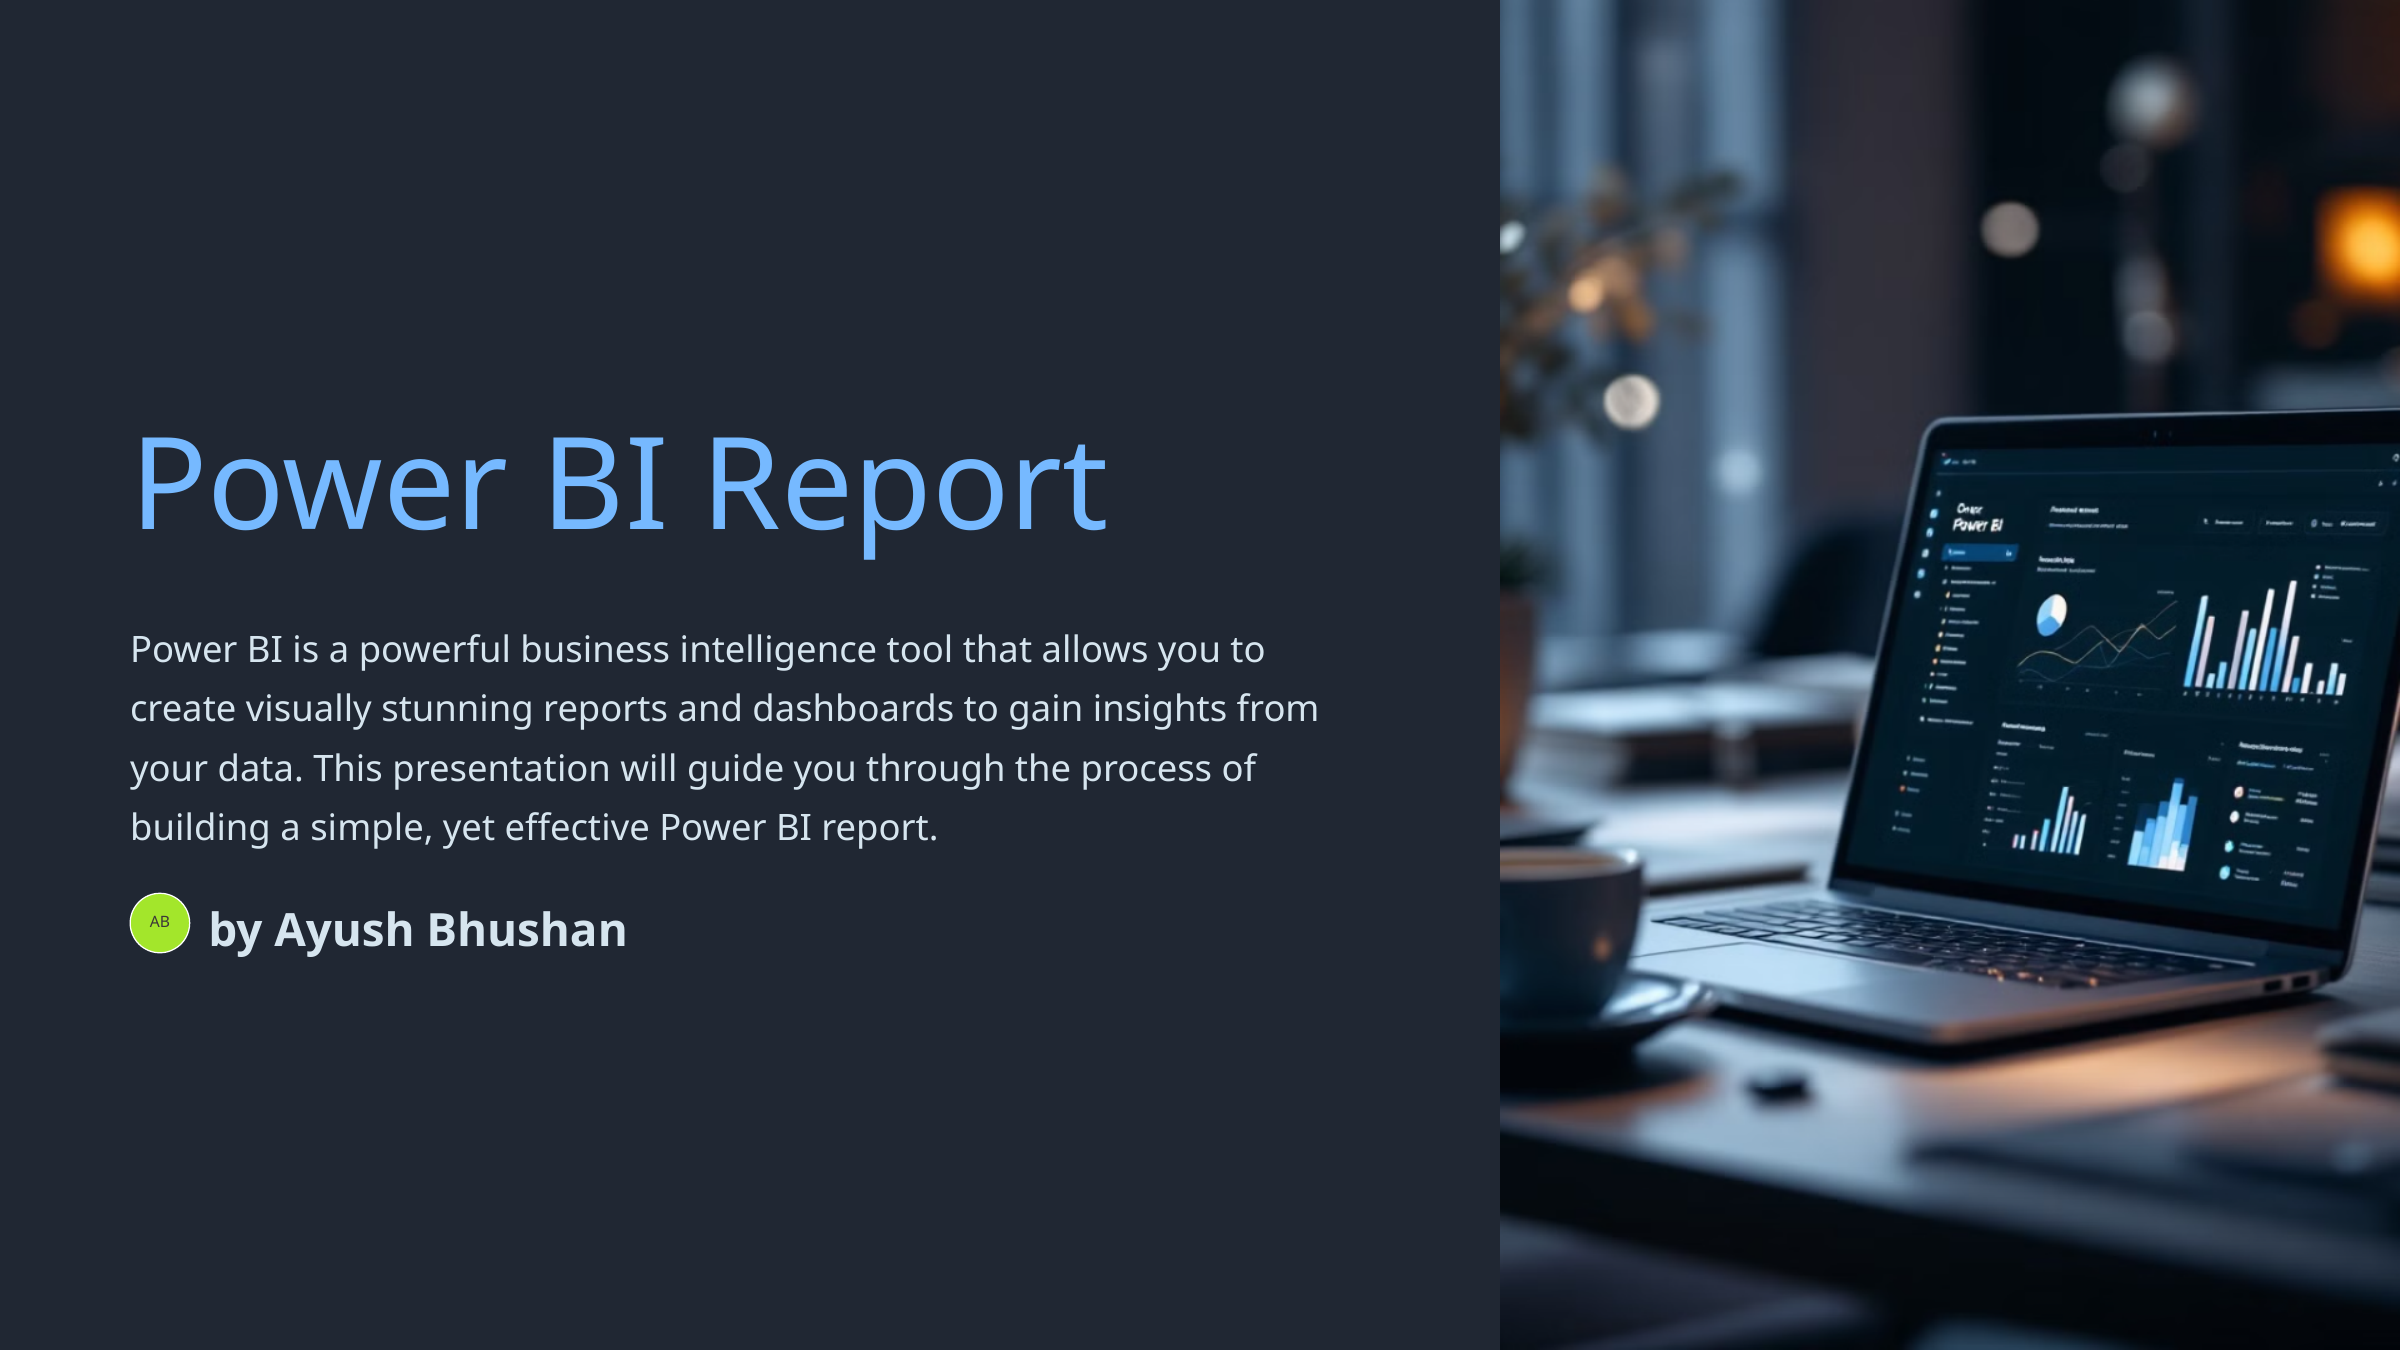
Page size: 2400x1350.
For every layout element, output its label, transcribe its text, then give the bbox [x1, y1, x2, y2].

picture [1499, 0, 2400, 1350]
text_box Power BI Report [130, 394, 1370, 555]
text_box AB [149, 915, 171, 932]
text_box [130, 893, 190, 953]
text_box by Ayush Bhushan [208, 890, 593, 956]
text_box Power BI is a powerful business intelligence tool that allows you to create visually stunning reports and dashboards to gain insights from your data. This presentation will guide you through the process of building a simple, yet effective Power BI report. [130, 610, 1370, 849]
